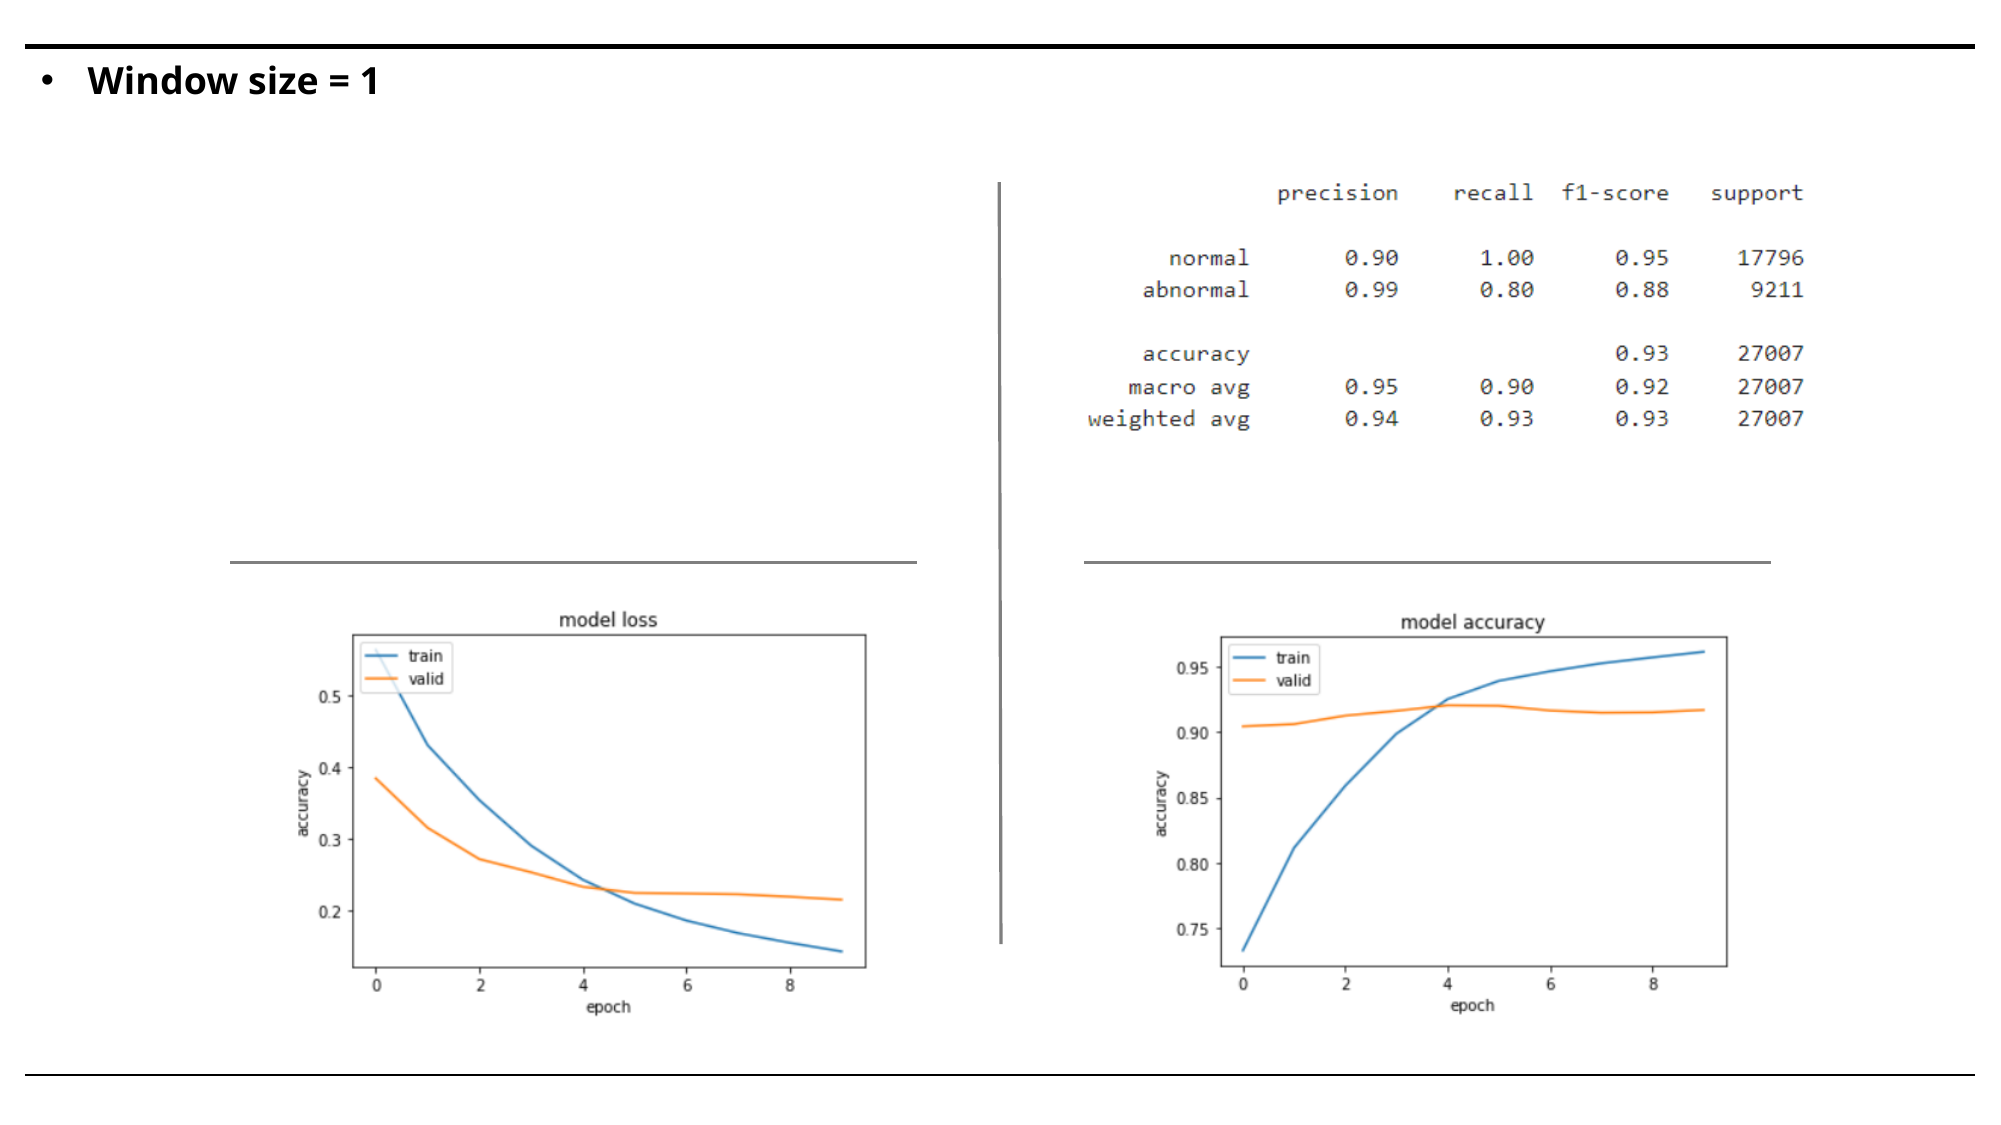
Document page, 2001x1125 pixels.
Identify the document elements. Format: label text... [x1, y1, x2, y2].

picture [1039, 176, 1817, 452]
picture [263, 602, 883, 1020]
text_box Window size = 1 [25, 41, 451, 118]
picture [1124, 602, 1732, 1022]
